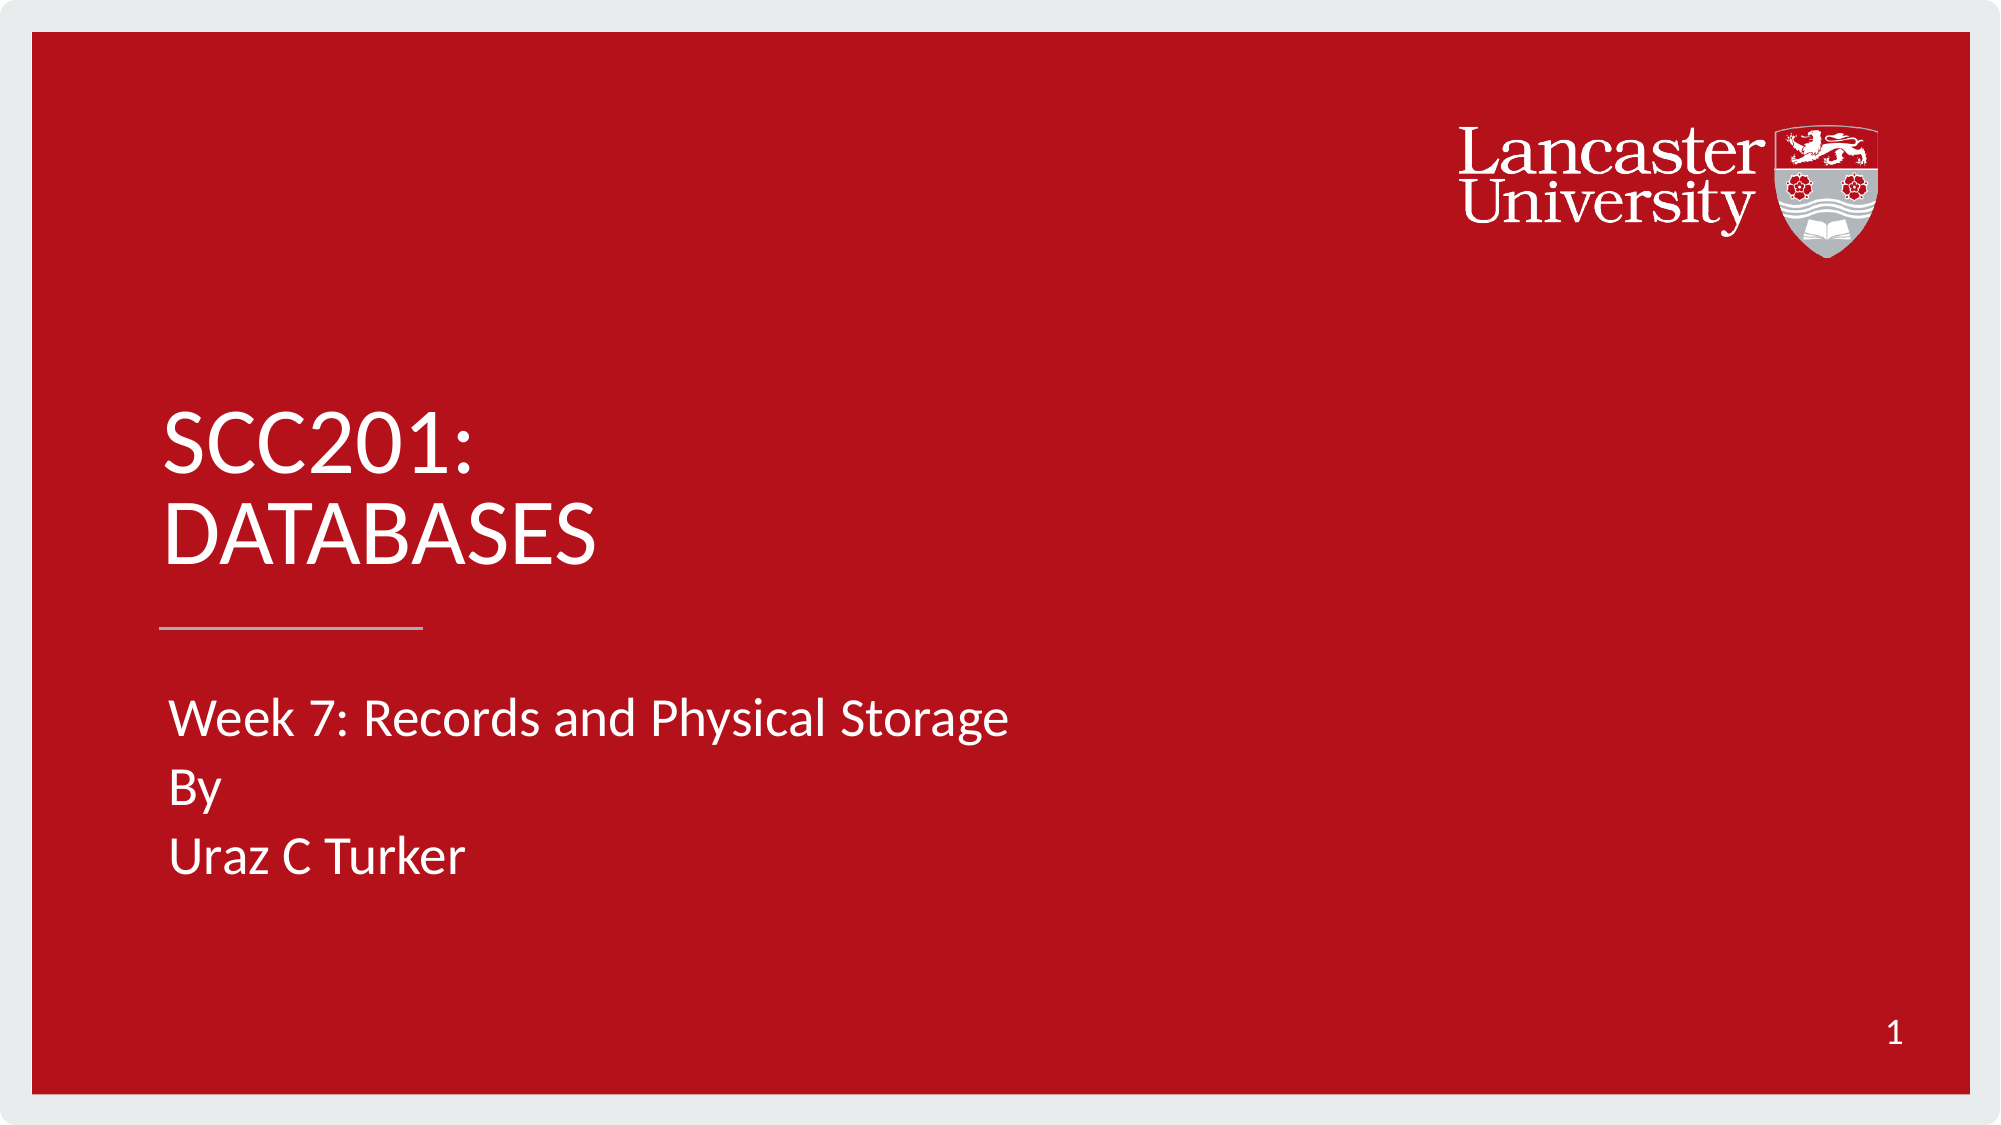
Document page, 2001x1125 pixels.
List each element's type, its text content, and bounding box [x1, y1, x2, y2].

slide_number 1 [1468, 999, 1919, 1060]
title SCC201: DATABASES [147, 361, 1648, 592]
subtitle Week 7: Records and Physical Storage By Uraz C Turker [153, 681, 1654, 953]
